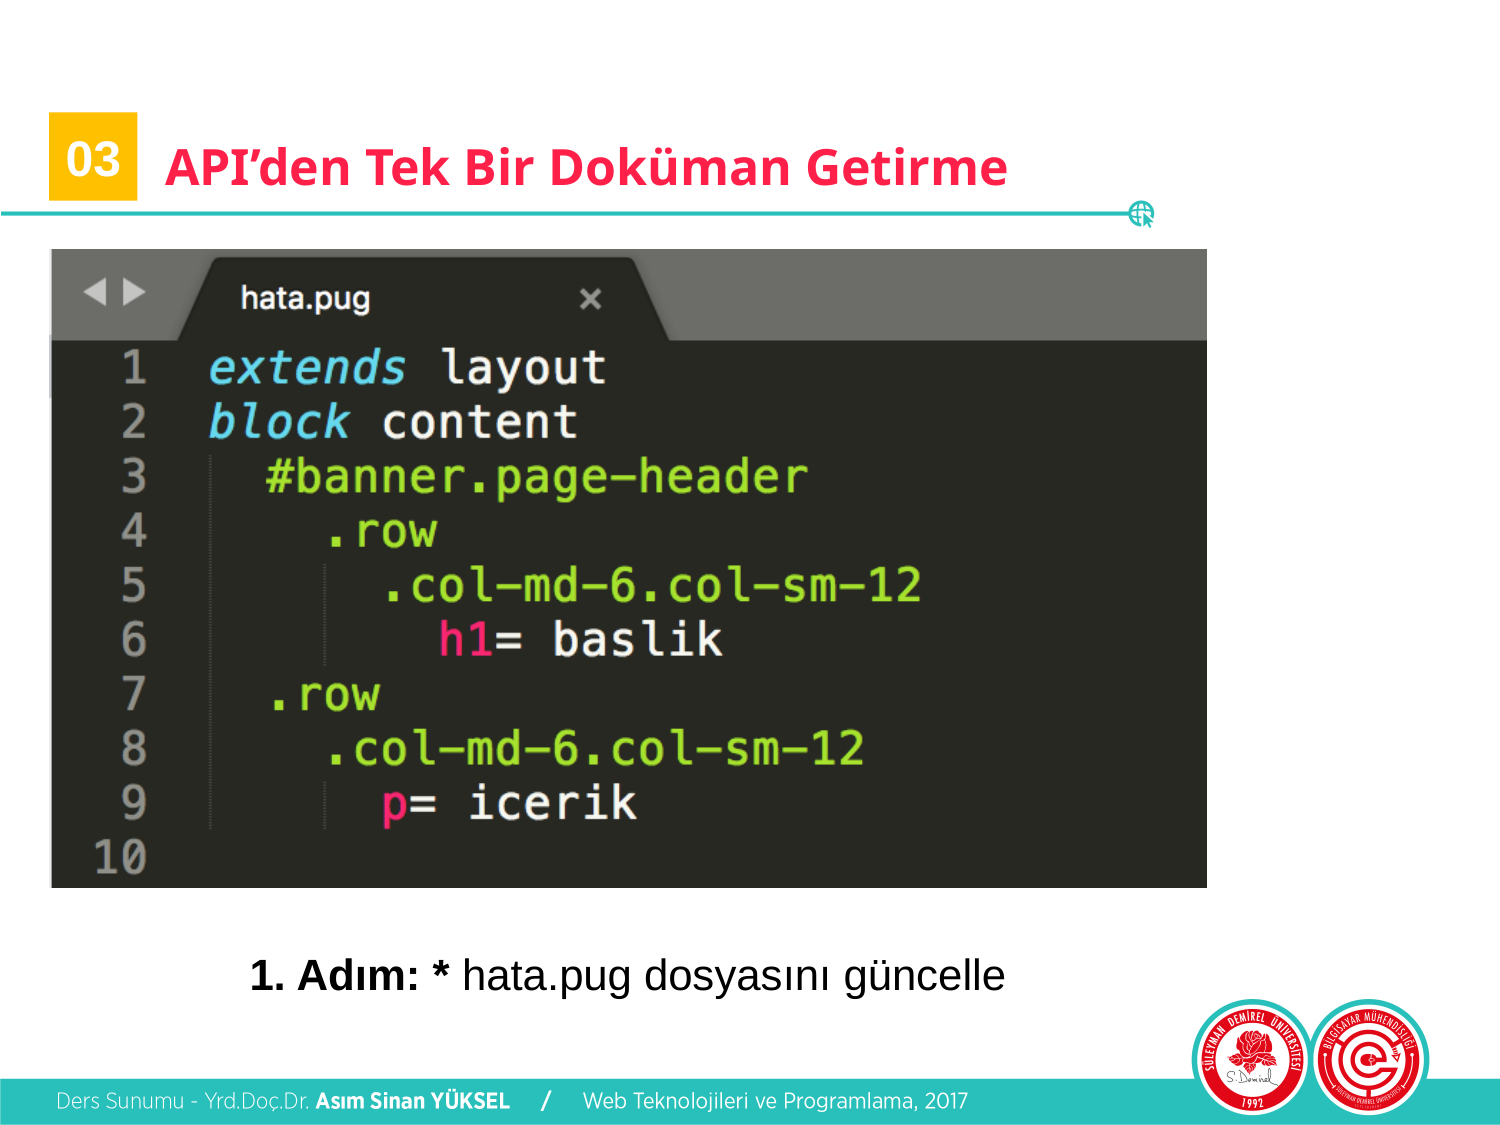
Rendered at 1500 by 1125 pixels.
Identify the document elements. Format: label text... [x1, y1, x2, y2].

title API’den Tek Bir Doküman Getirme [150, 126, 1338, 203]
text_box 03 [49, 112, 138, 201]
text_box 1. Adım: * hata.pug dosyasını güncelle [19, 939, 1237, 1007]
picture [0, 0, 1500, 1125]
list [48, 249, 1208, 888]
